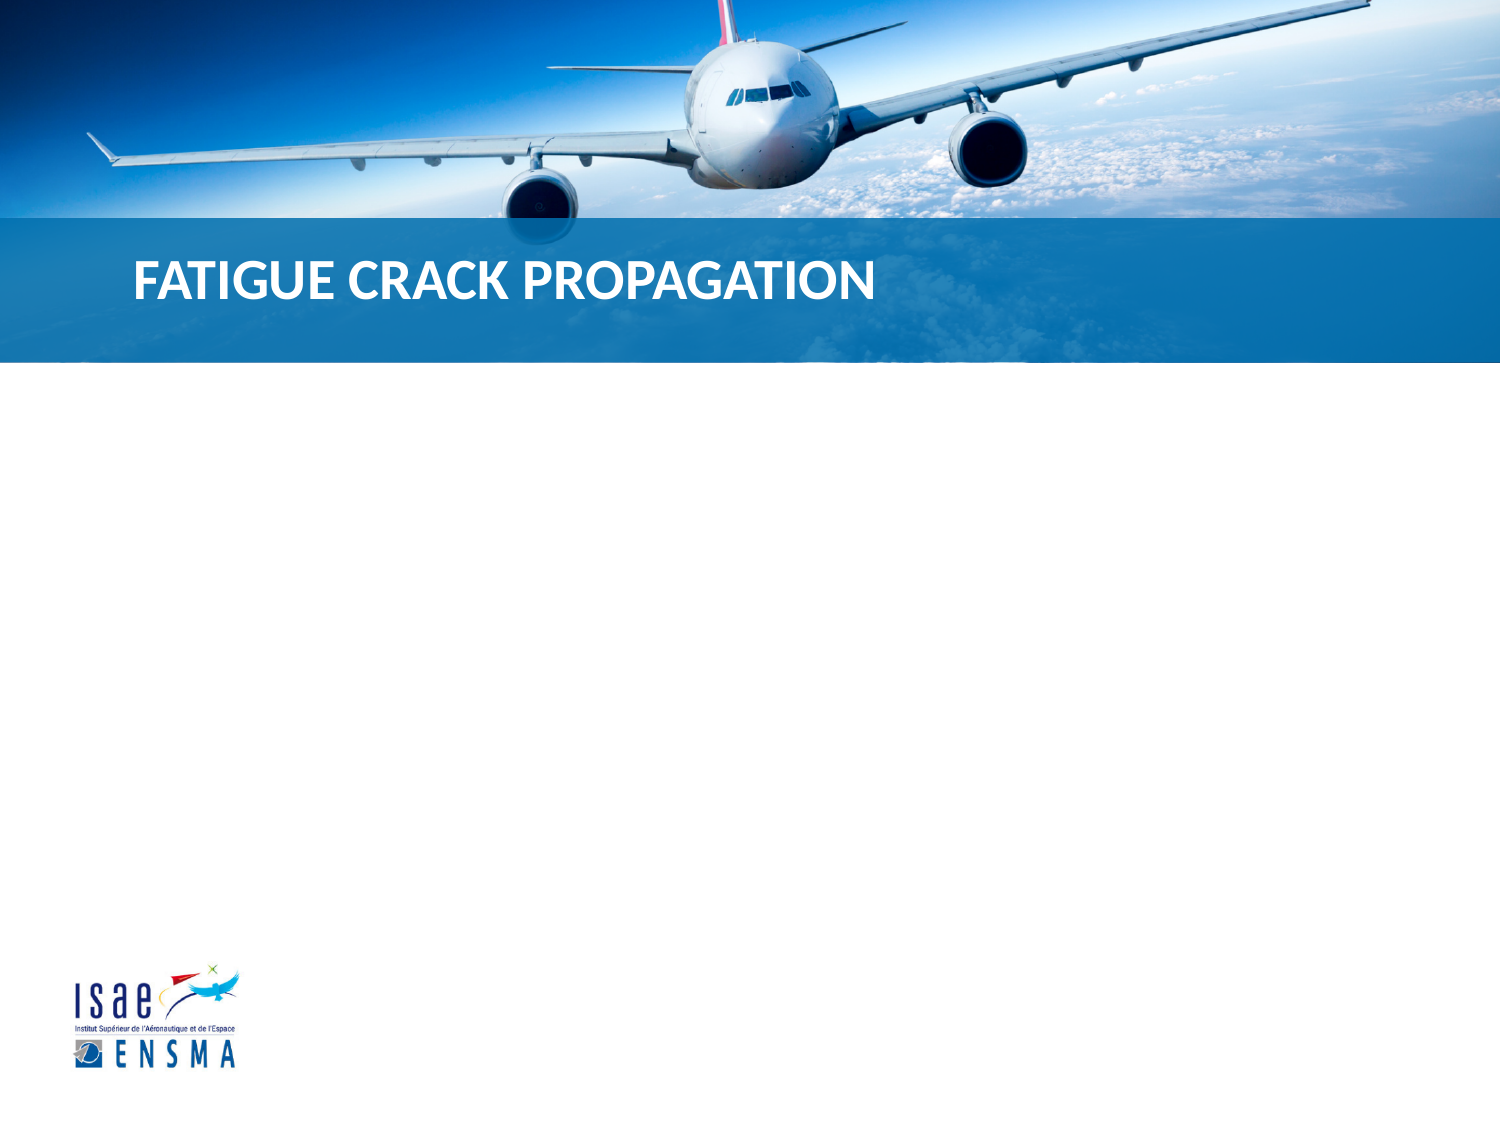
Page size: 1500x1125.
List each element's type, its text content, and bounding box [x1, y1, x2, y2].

picture [0, 0, 1500, 363]
picture [49, 961, 263, 1072]
title Fatigue Crack propagation [118, 233, 1394, 458]
